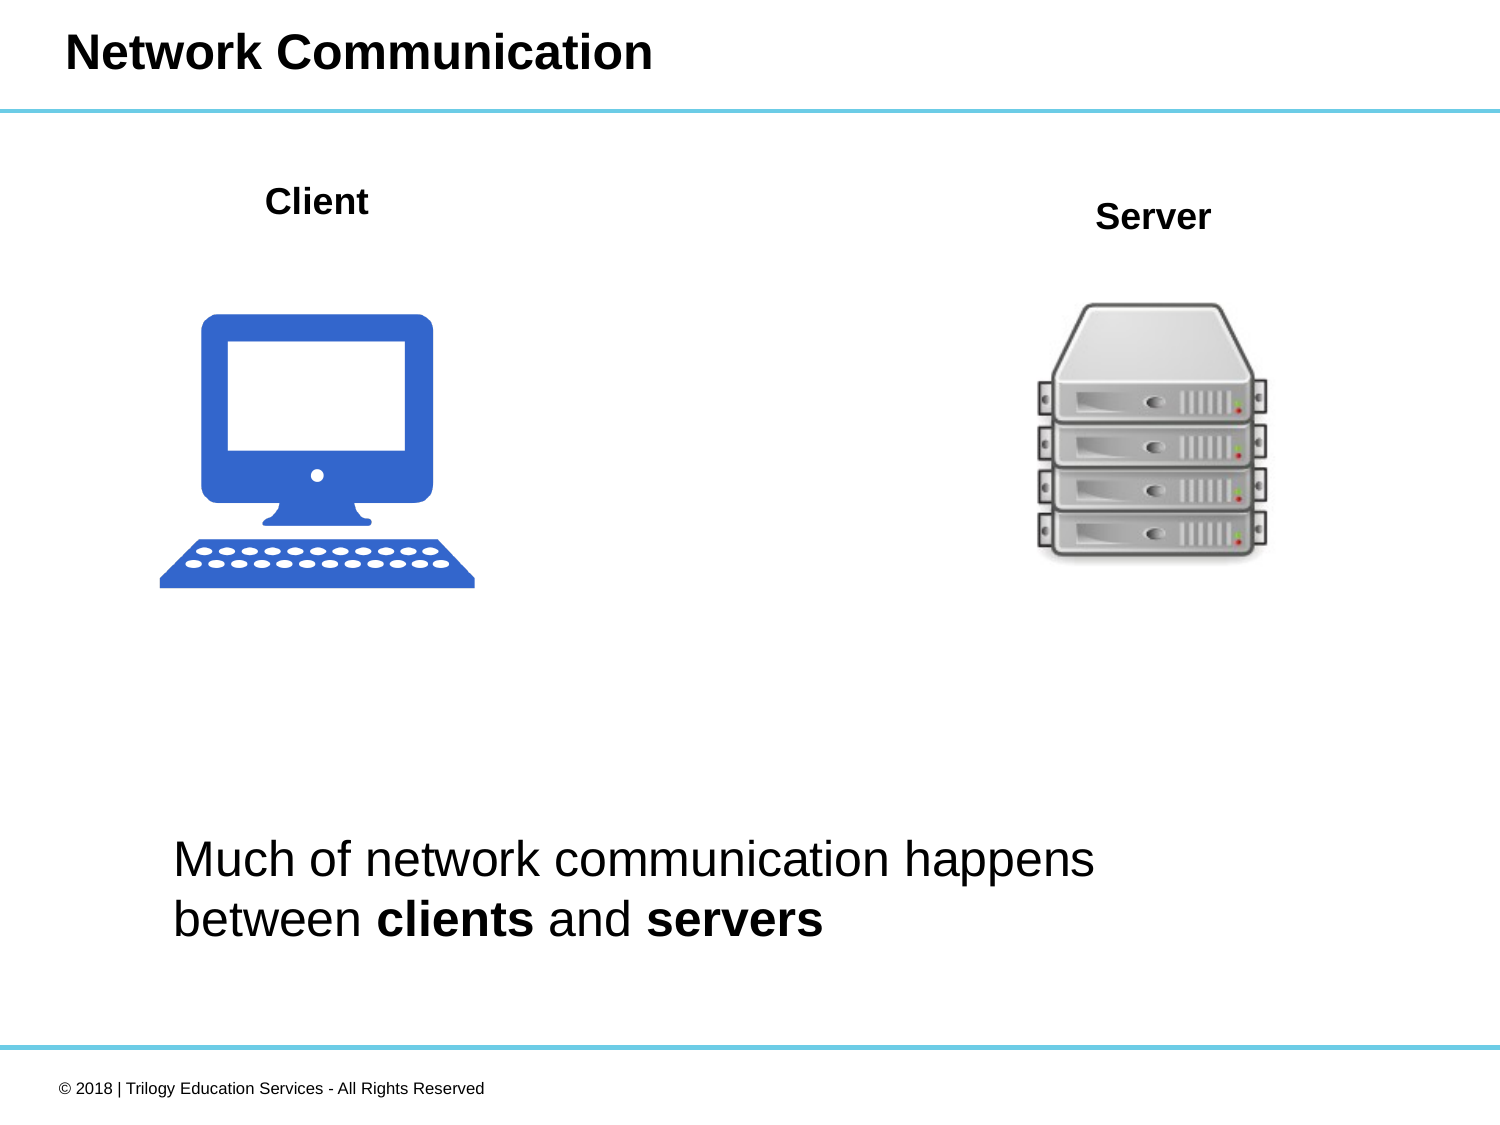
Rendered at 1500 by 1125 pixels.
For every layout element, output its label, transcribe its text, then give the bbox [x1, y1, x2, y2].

title Network Communication [50, 0, 948, 108]
picture [1025, 291, 1283, 579]
text_box Server [1080, 184, 1227, 245]
picture [157, 291, 477, 611]
text_box Much of network communication happens between clients and servers [159, 818, 1262, 954]
text_box Client [250, 169, 384, 230]
